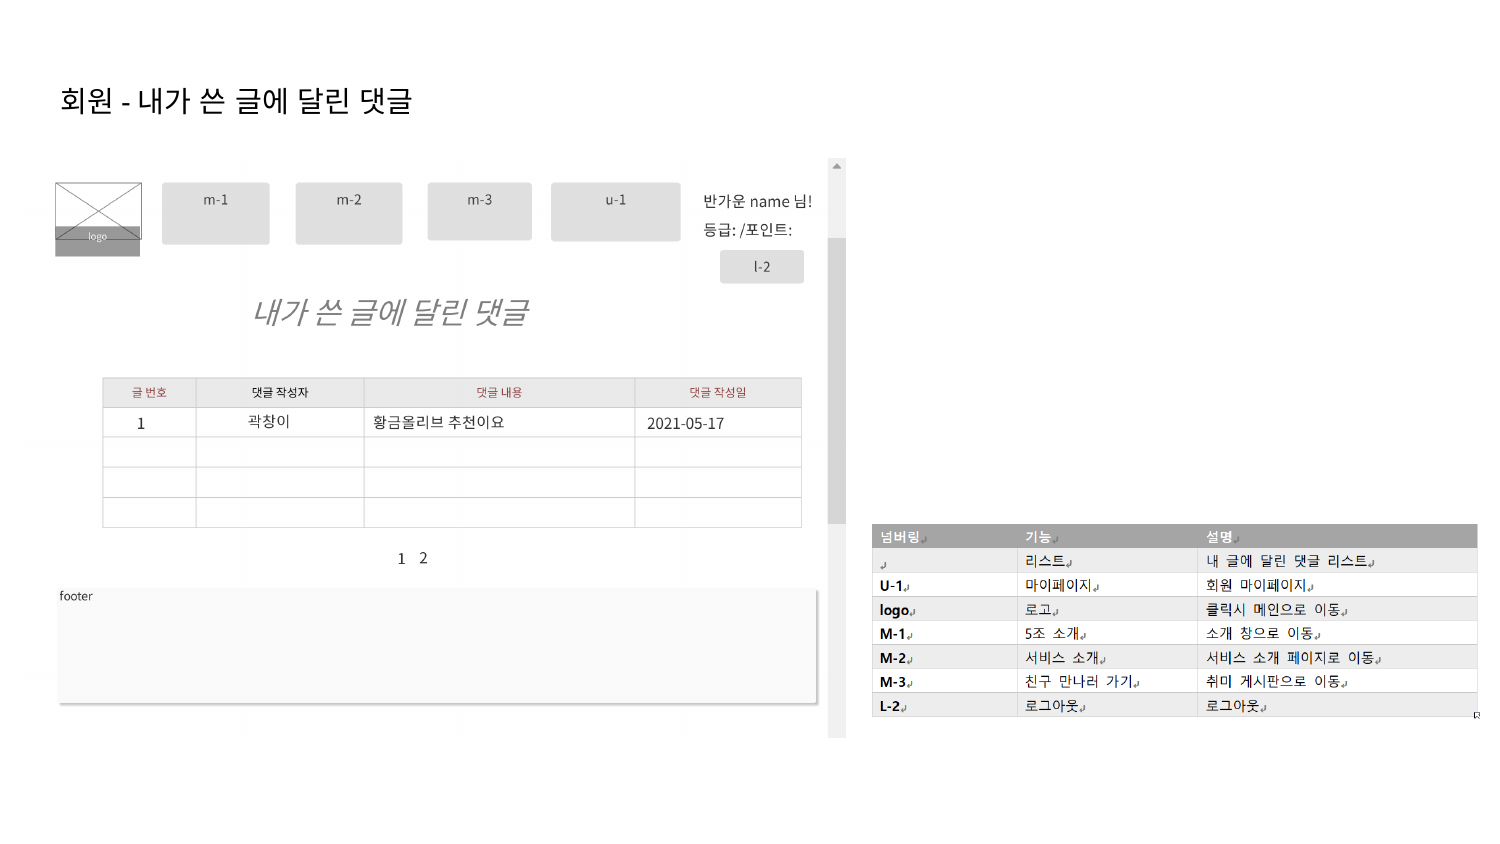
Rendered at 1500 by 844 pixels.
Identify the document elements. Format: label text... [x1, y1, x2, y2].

text_box 회원-내가 쓴 글에 달린 댓글 [45, 67, 1249, 133]
picture [24, 158, 846, 738]
picture [869, 522, 1480, 720]
